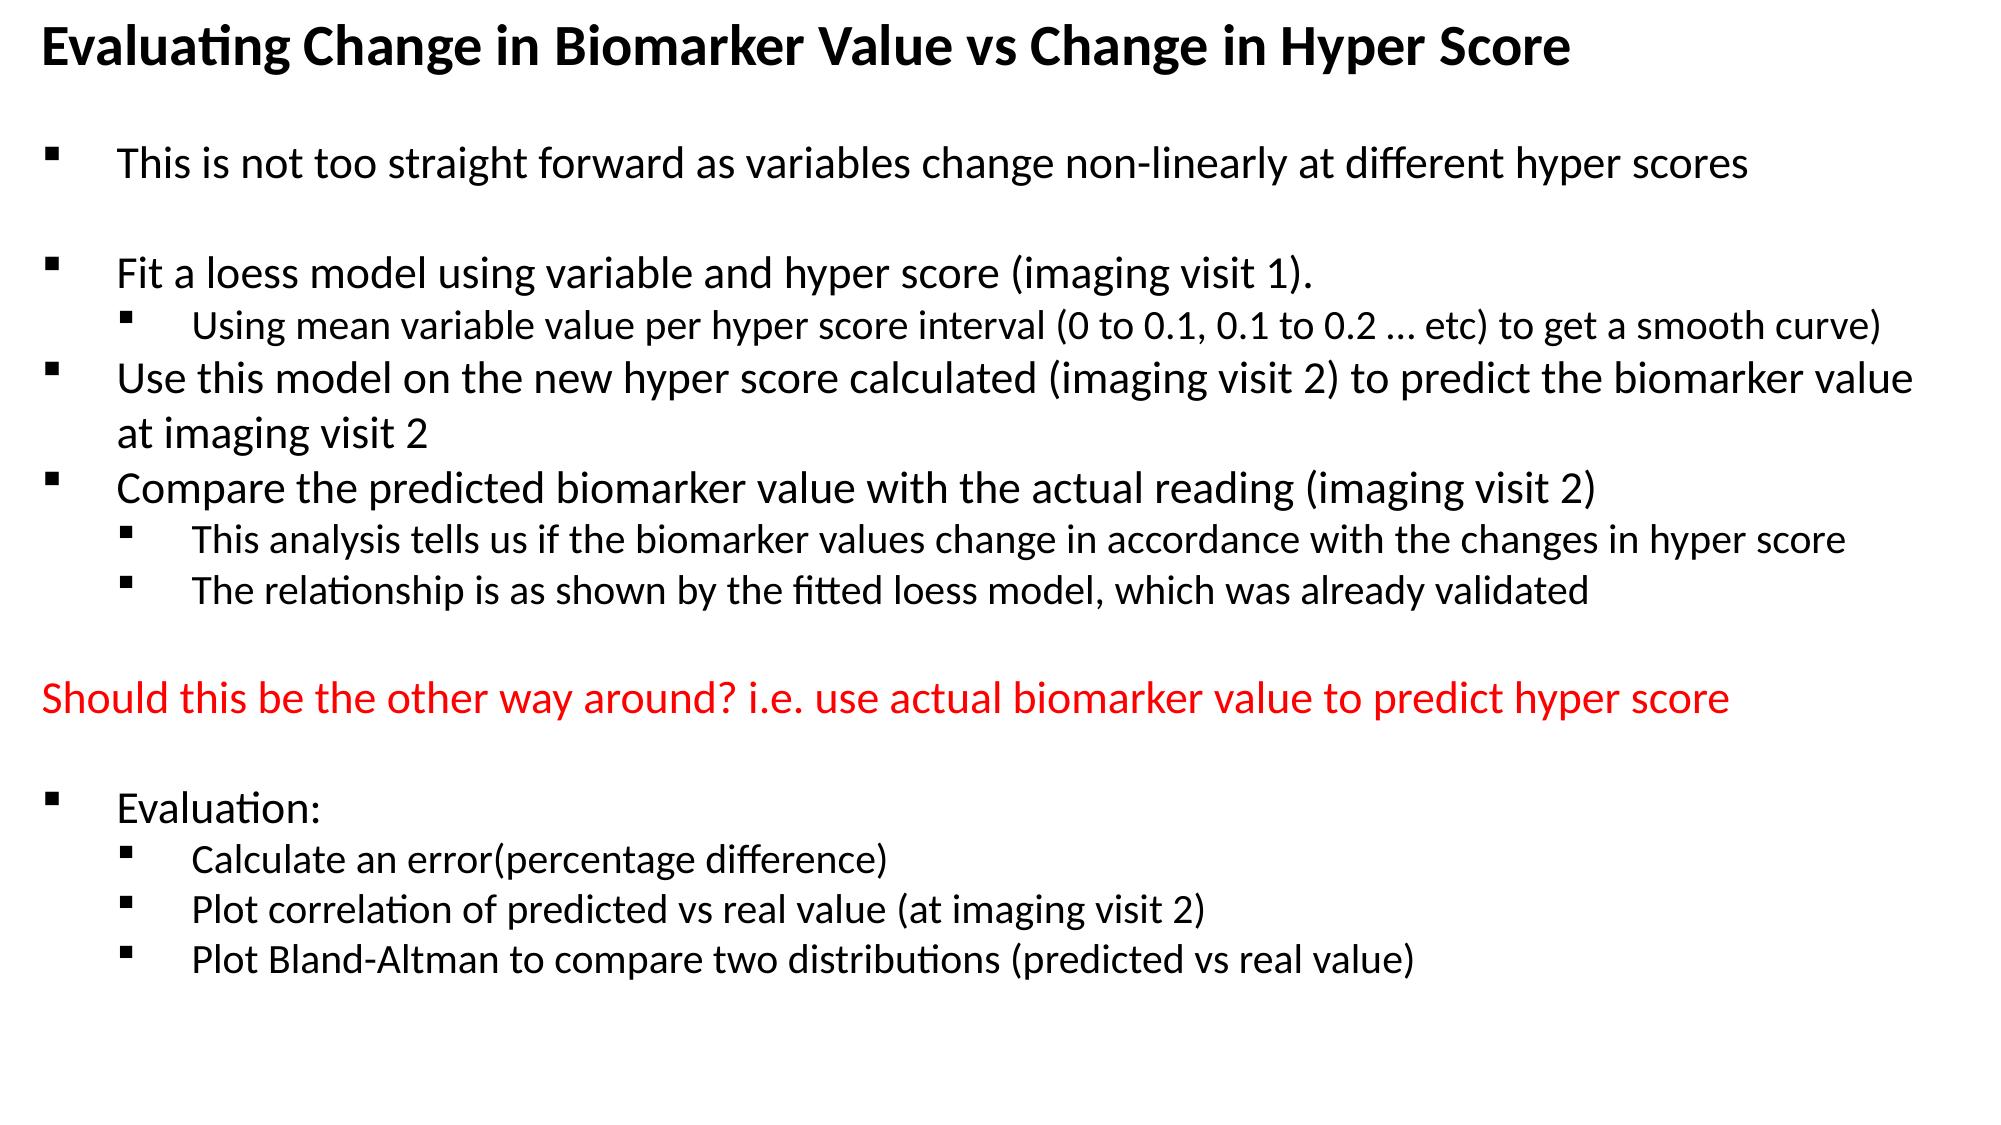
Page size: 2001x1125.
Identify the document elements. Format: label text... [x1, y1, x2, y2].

text_box Evaluating Change in Biomarker Value vs Change in Hyper Score This is not too straight forward as variables change non-linearly at different hyper scores Fit a loess model using variable and hyper score (imaging visit 1). Using mean variable value per hyper score interval (0 to 0.1, 0.1 to 0.2 … etc) to get a smooth curve) Use this model on the new hyper score calculated (imaging visit 2) to predict the biomarker value at imaging visit 2 Compare the predicted biomarker value with the actual reading (imaging visit 2) This analysis tells us if the biomarker values change in accordance with the changes in hyper score The relationship is as shown by the fitted loess model, which was already validated Should this be the other way around? i.e. use actual biomarker value to predict hyper score Evaluation: Calculate an error(percentage difference) Plot correlation of predicted vs real value (at imaging visit 2) Plot Bland-Altman to compare two distributions (predicted vs real value) [26, 0, 1974, 1078]
